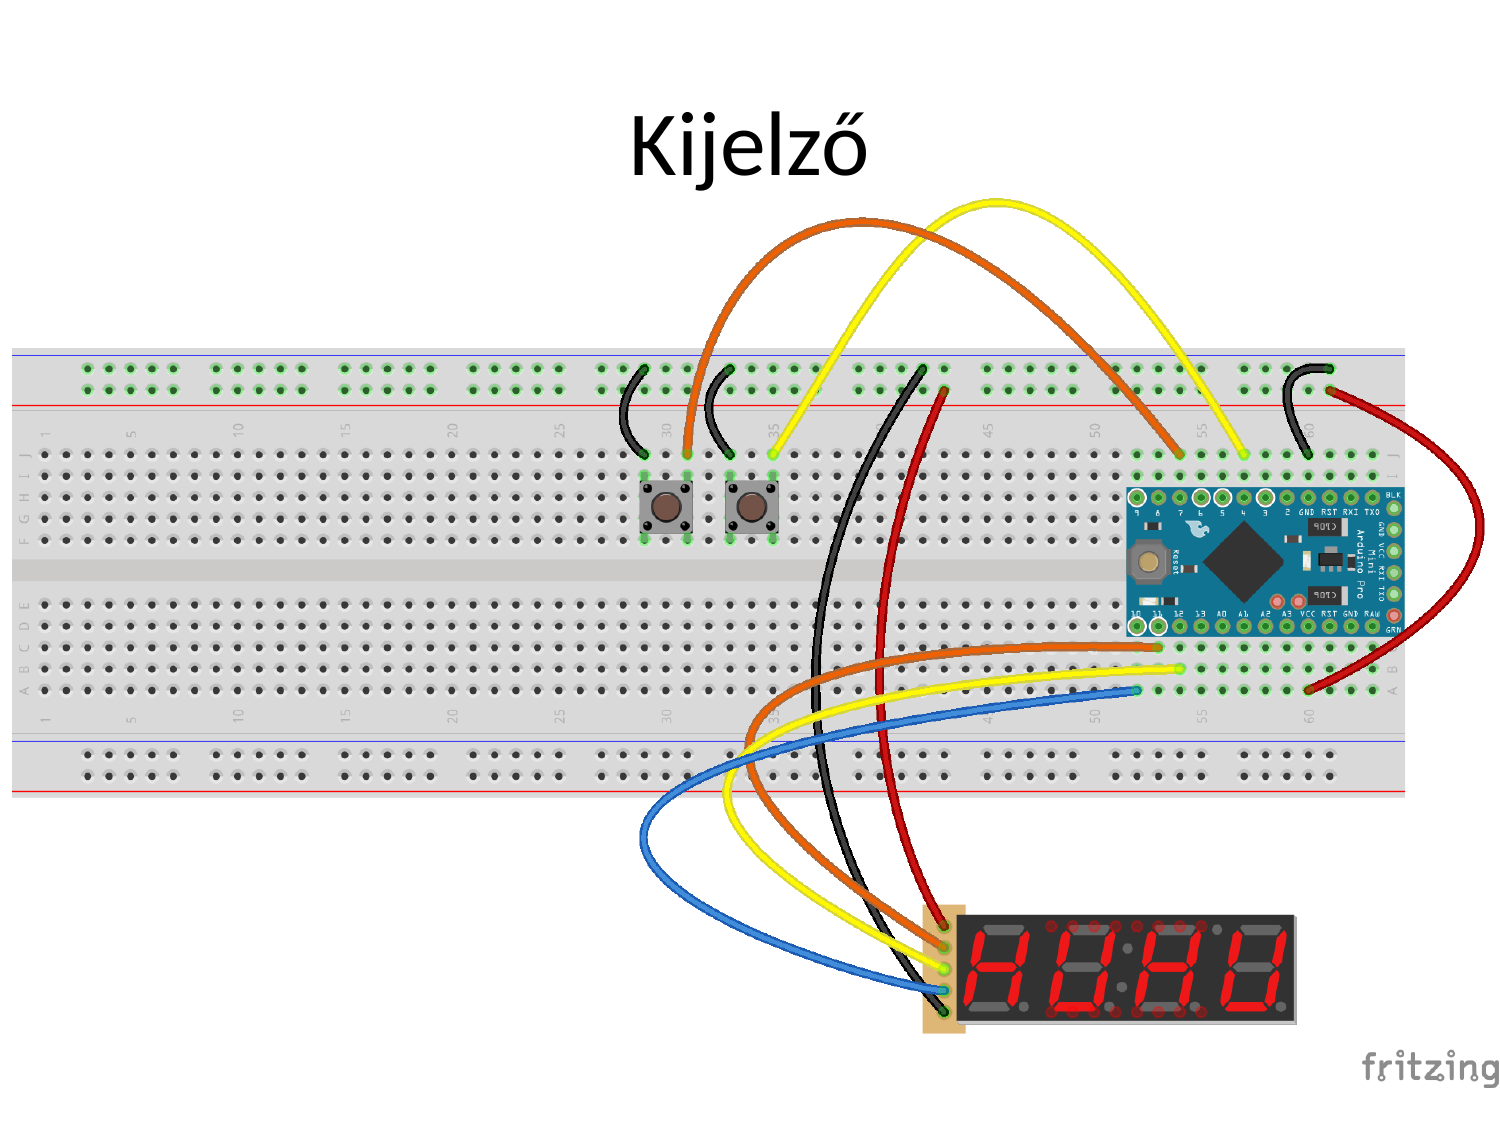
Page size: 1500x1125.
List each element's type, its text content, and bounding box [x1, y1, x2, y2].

picture [12, 169, 1500, 1088]
title Kijelző [75, 45, 1425, 168]
